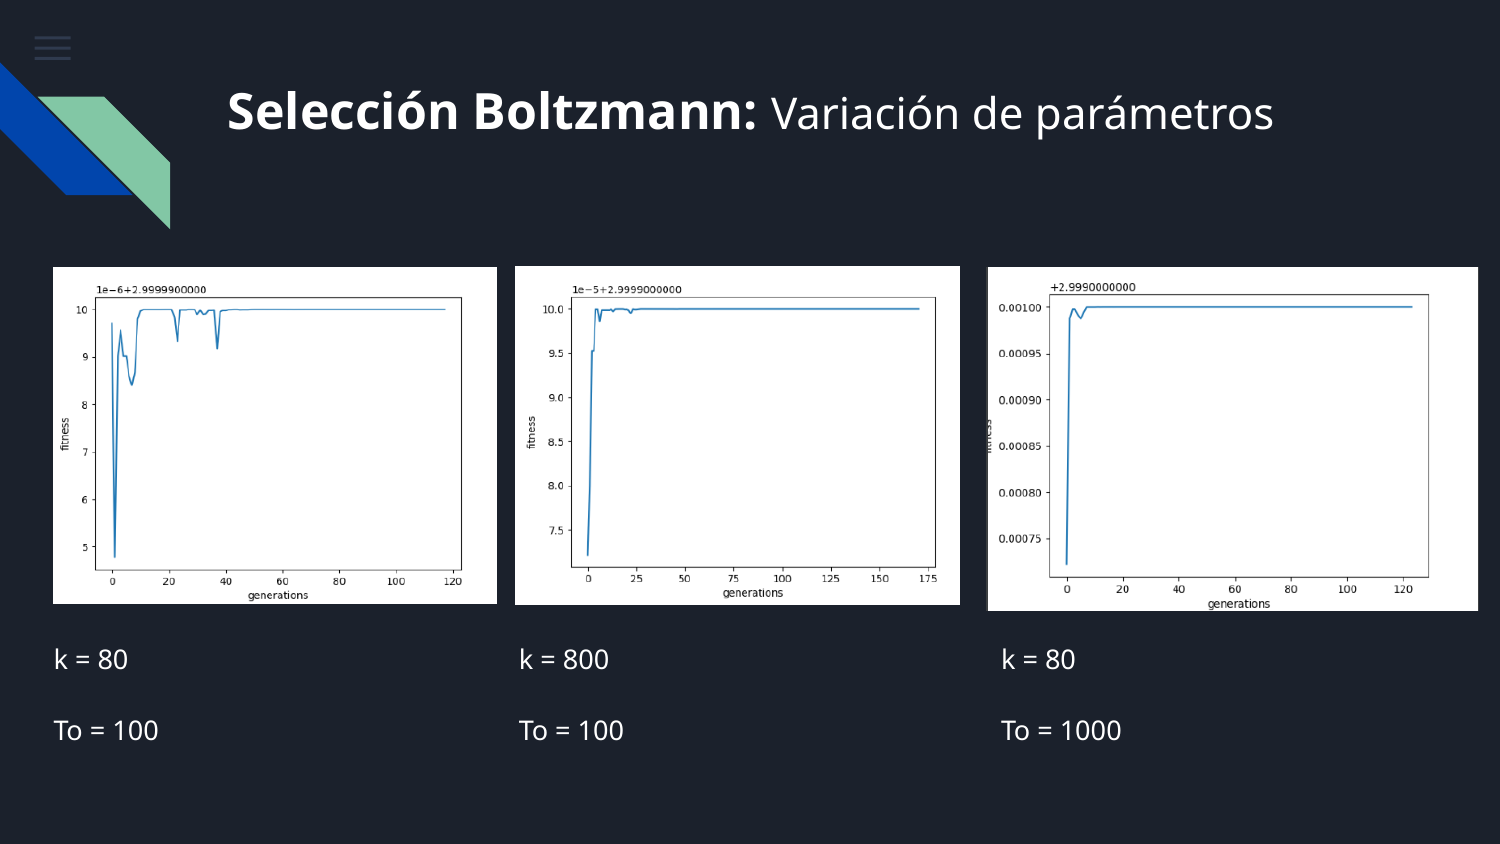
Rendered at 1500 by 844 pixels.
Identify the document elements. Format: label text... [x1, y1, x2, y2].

picture [53, 267, 498, 605]
text_box k = 800 To = 100 [503, 622, 996, 761]
text_box k = 80 To = 100 [38, 622, 503, 761]
picture [515, 266, 960, 606]
title Selección Boltzmann: Variación de parámetros [212, 64, 1368, 215]
text_box k = 80 To = 1000 [996, 622, 1479, 761]
picture [985, 266, 1479, 611]
